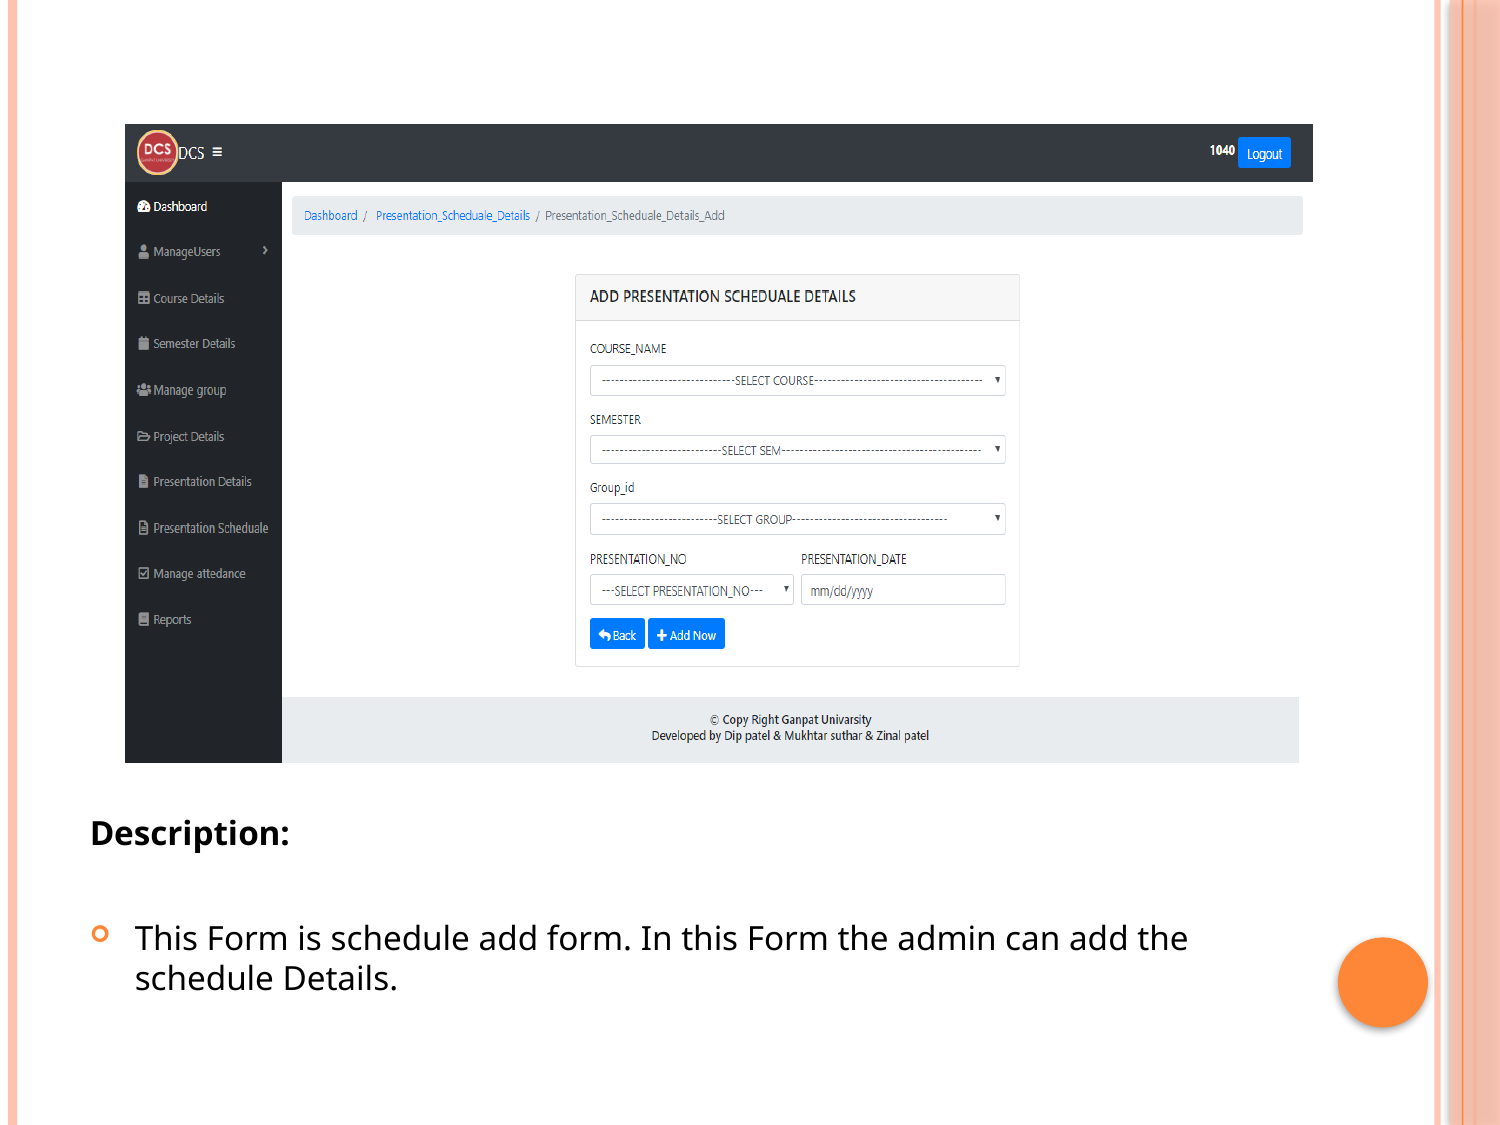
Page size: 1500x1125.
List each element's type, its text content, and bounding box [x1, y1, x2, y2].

list Description: This Form is schedule add form. In this Form the admin can add the schedule Details. [75, 99, 1350, 1062]
picture [124, 124, 1313, 763]
